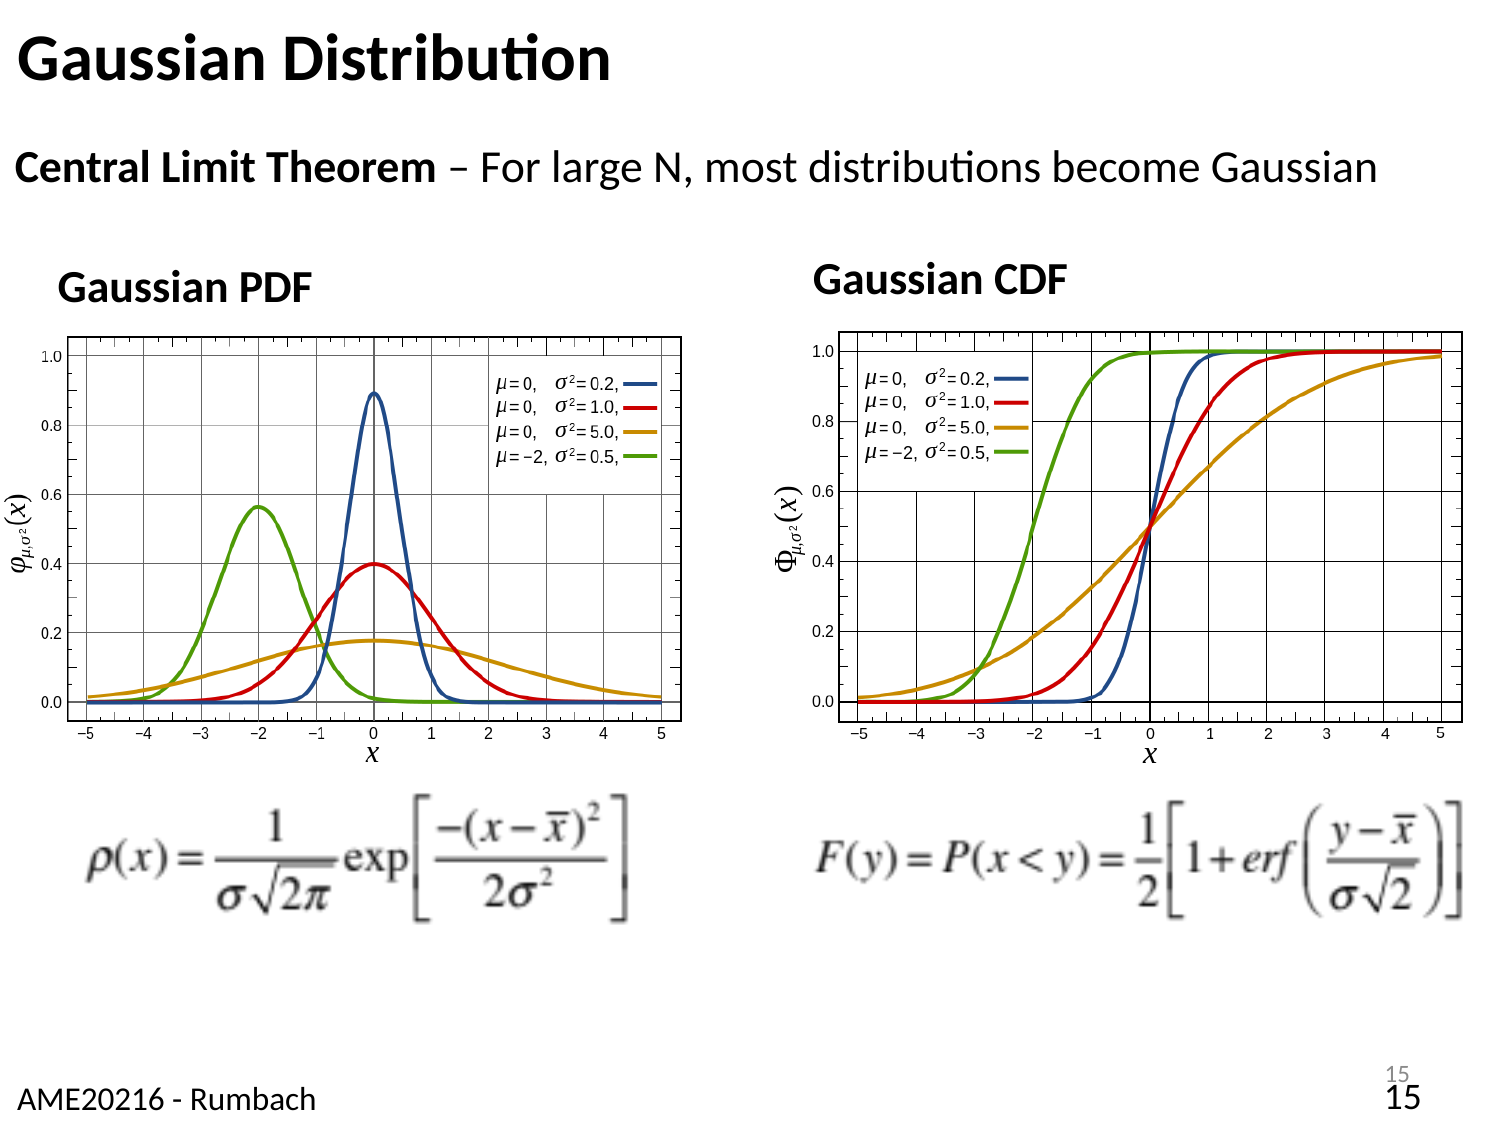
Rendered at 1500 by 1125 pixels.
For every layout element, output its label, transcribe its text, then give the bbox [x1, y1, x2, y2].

text_box Gaussian Distribution [2, 6, 628, 101]
text_box Central Limit Theorem – For large N, most distributions become Gaussian [0, 129, 1471, 200]
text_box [0, 248, 690, 925]
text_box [769, 240, 1471, 771]
slide_number 15 [1074, 1042, 1425, 1103]
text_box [809, 793, 1466, 925]
